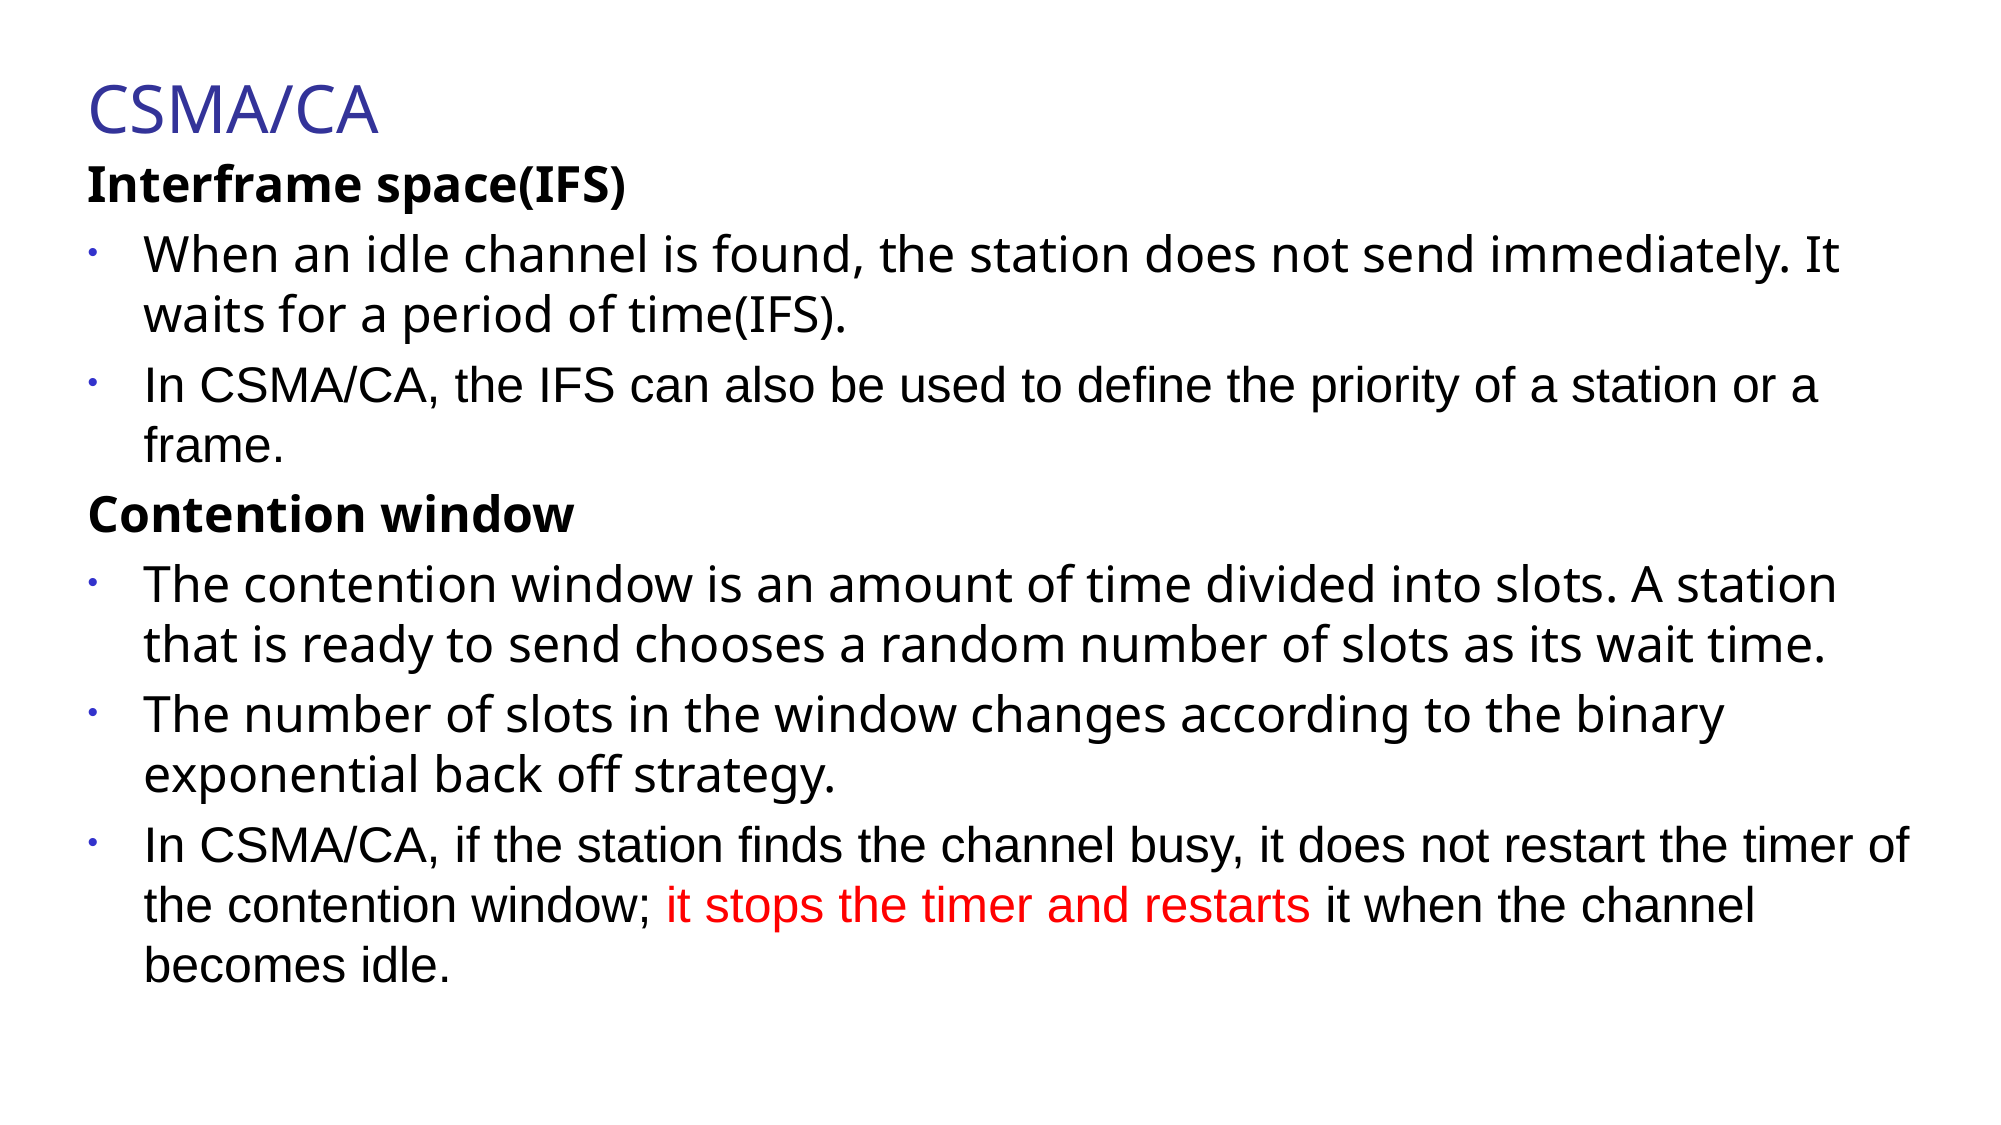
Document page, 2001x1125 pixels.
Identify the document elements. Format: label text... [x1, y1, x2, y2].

list Interframe space(IFS) When an idle channel is found, the station does not send immediately. It waits for a period of time(IFS). In CSMA/CA, the IFS can also be used to define the priority of a station or a frame. Contention window The contention window is an amount of time divided into slots. A station that is ready to send chooses a random number of slots as its wait time. The number of slots in the window changes according to the binary exponential back off strategy. In CSMA/CA, if the station finds the channel busy, it does not restart the timer of the contention window; it stops the timer and restarts it when the channel becomes idle. [72, 144, 1953, 1037]
title CSMA/CA [72, 59, 1953, 144]
